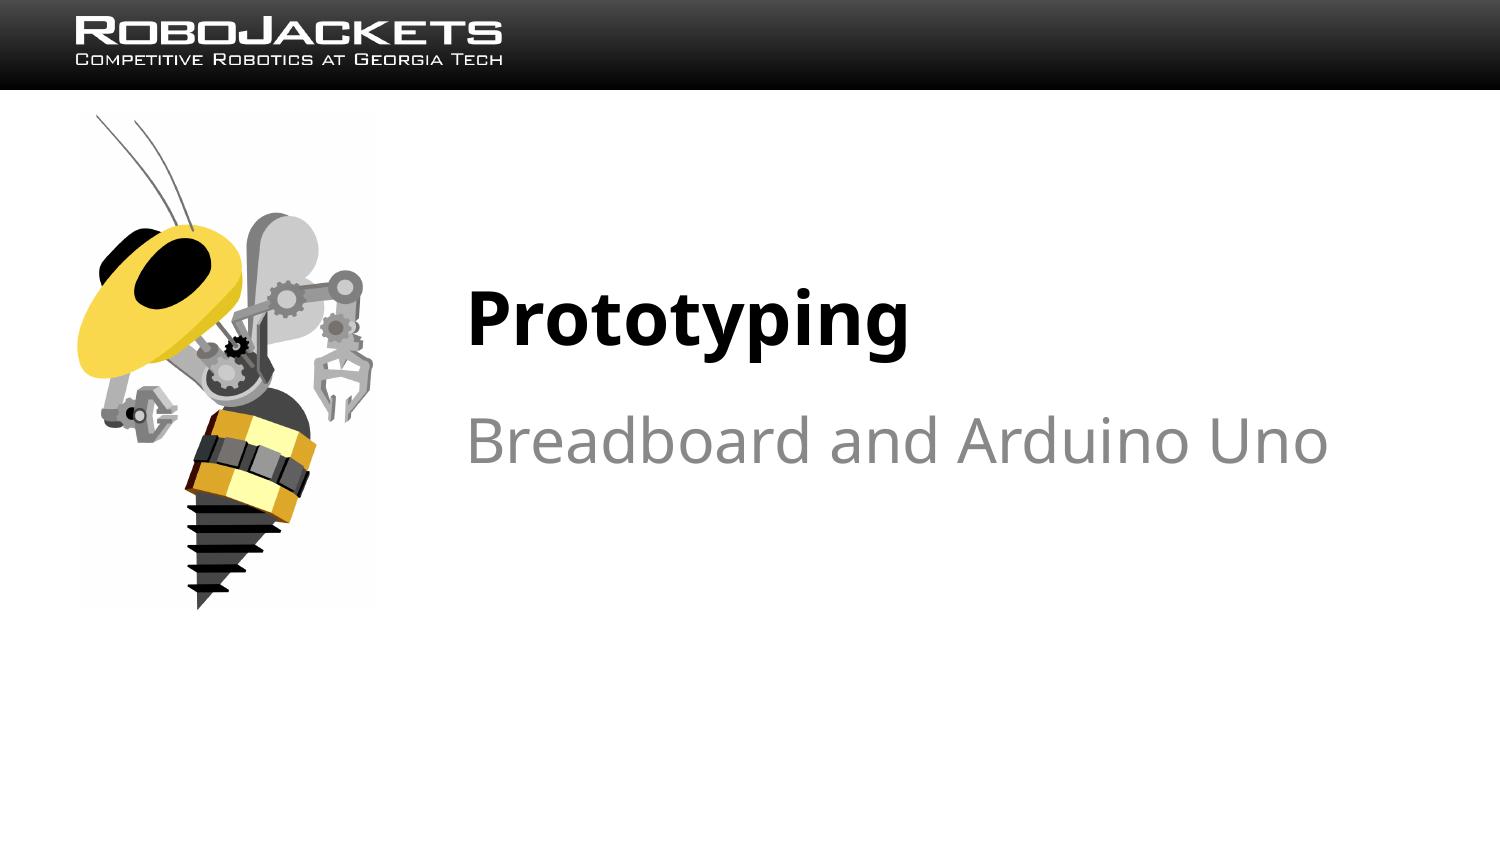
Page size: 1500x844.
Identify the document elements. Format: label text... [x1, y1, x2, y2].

picture [75, 112, 375, 612]
picture [75, 16, 507, 65]
subtitle Breadboard and Arduino Uno [450, 375, 1425, 488]
title Prototyping [450, 262, 1425, 375]
